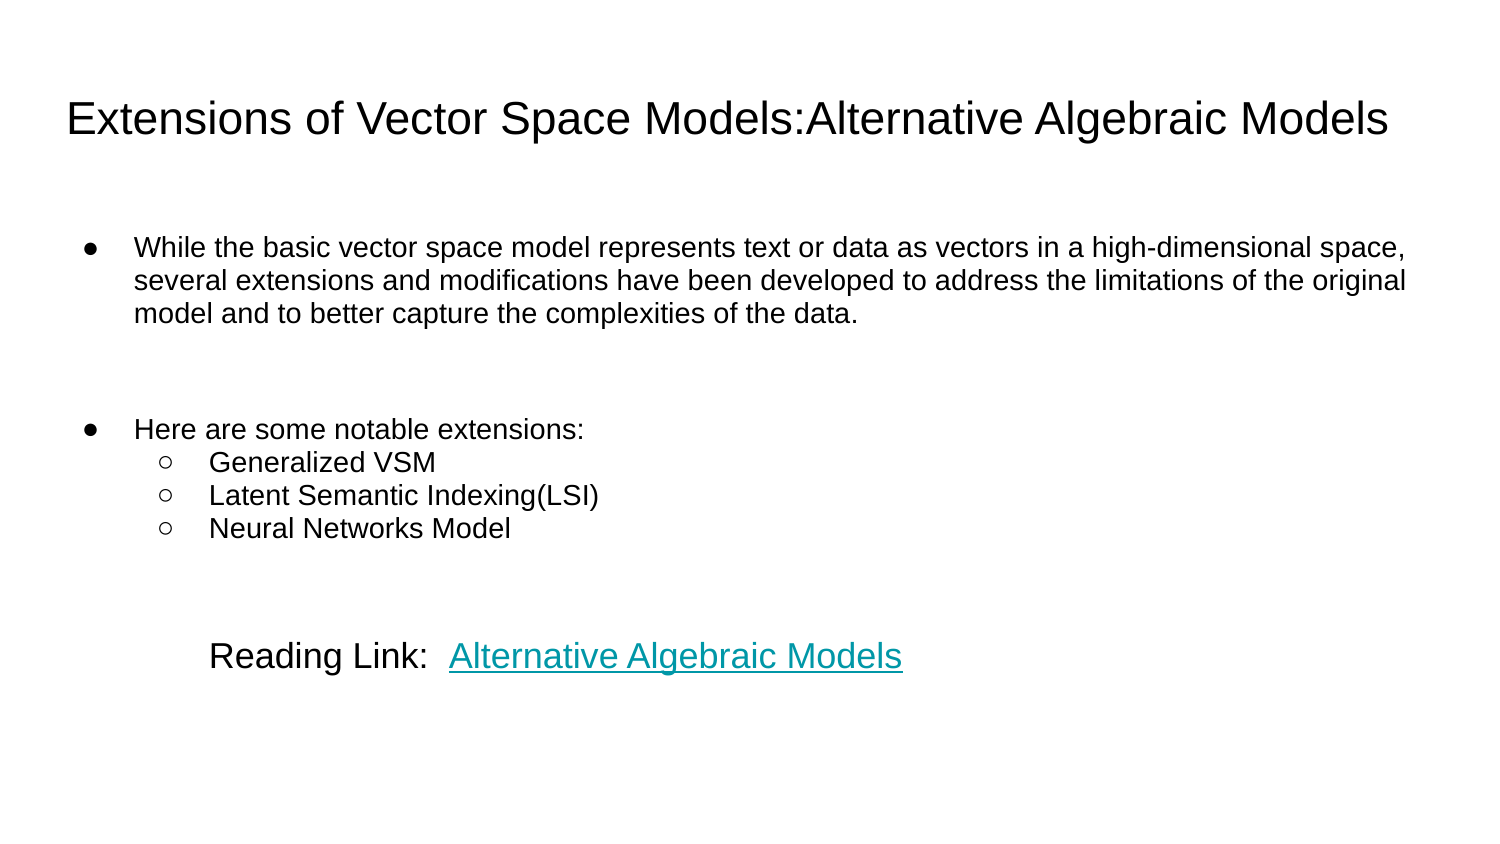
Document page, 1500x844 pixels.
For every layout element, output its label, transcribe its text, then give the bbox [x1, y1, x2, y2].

title Extensions of Vector Space Models:Alternative Algebraic Models [51, 72, 1449, 183]
list While the basic vector space model represents text or data as vectors in a high-dimensional space, several extensions and modifications have been developed to address the limitations of the original model and to better capture the complexities of the data. Here are some notable extensions: Generalized VSM Latent Semantic Indexing(LSI) Neural Networks Model Reading Link: Alternative Algebraic Models [43, 216, 1442, 777]
